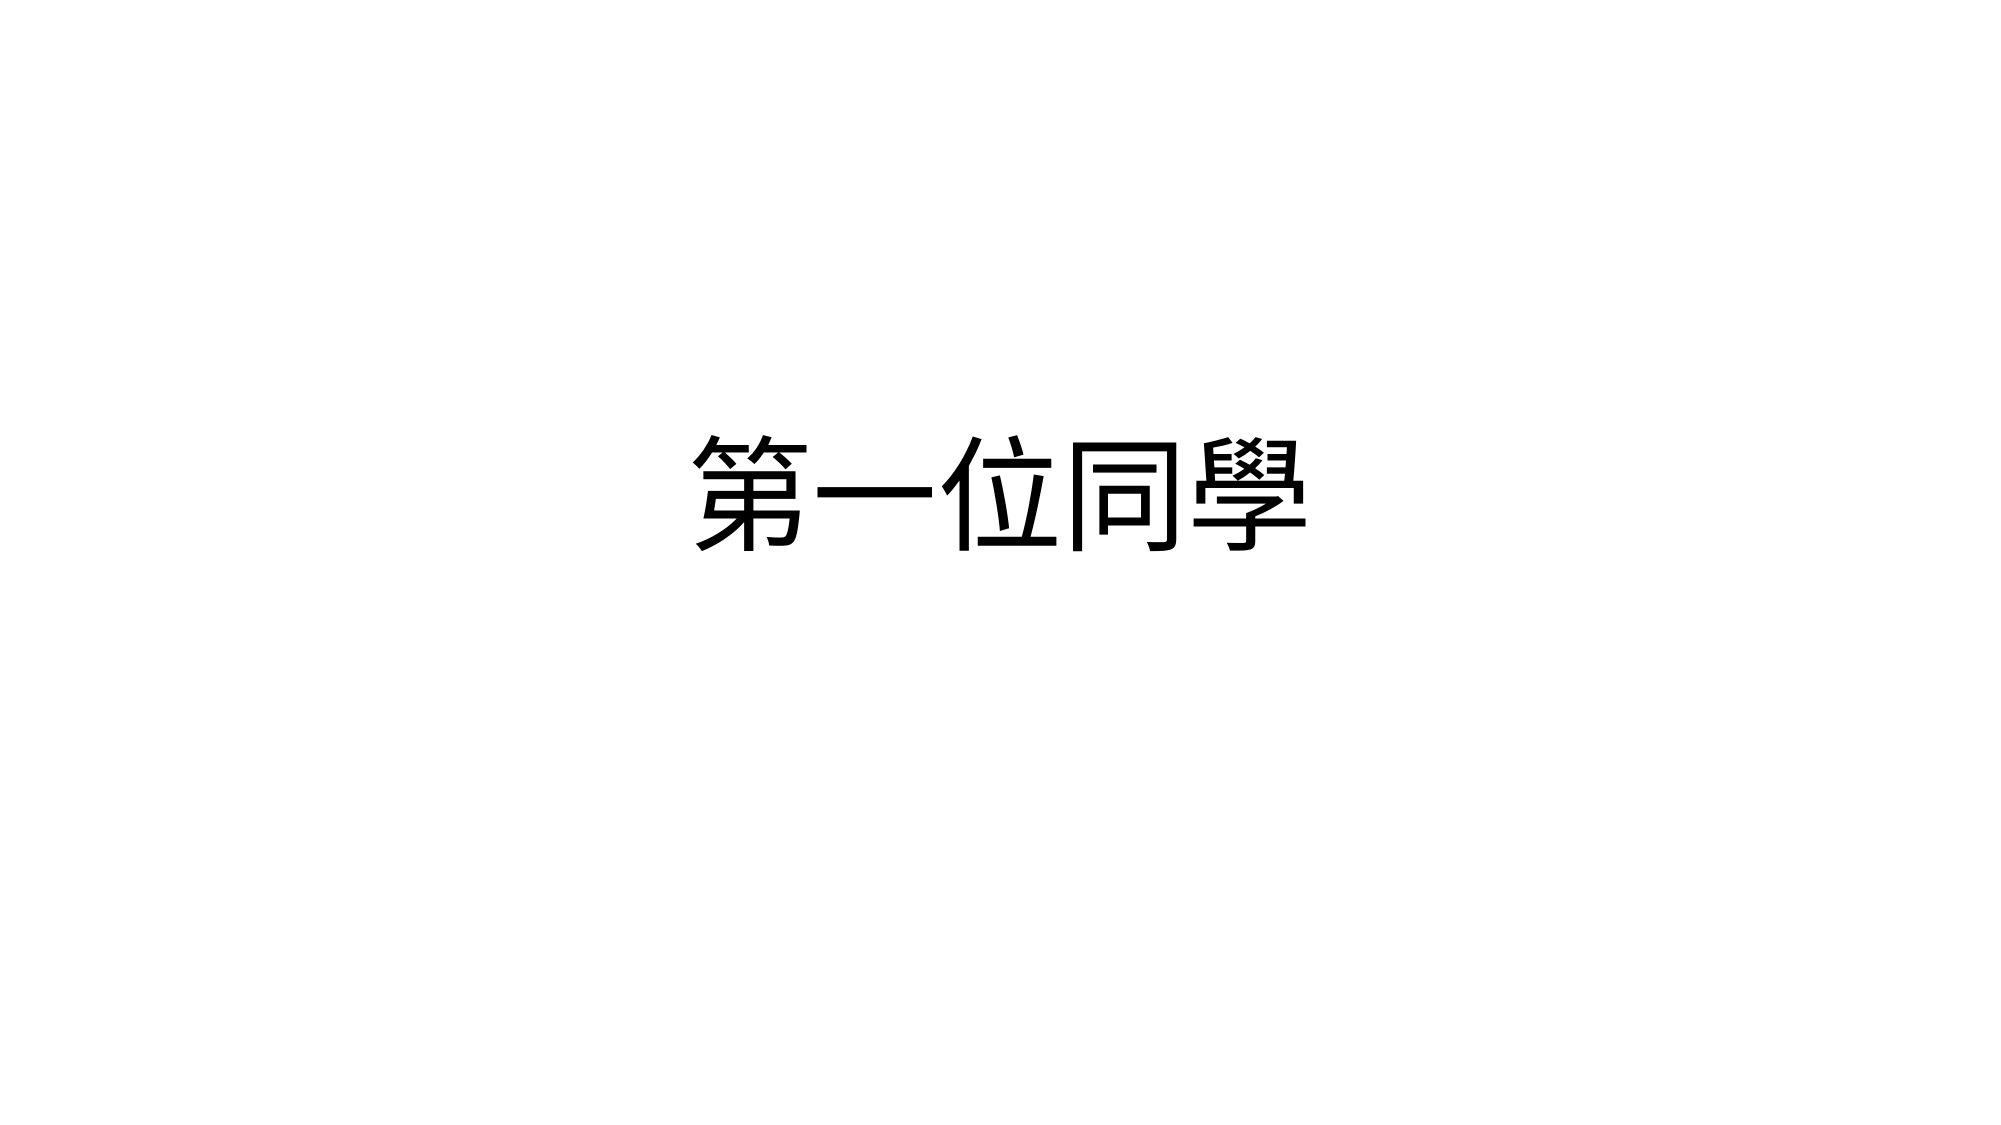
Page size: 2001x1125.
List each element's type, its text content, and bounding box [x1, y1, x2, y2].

title 第一位同學 [249, 184, 1750, 576]
